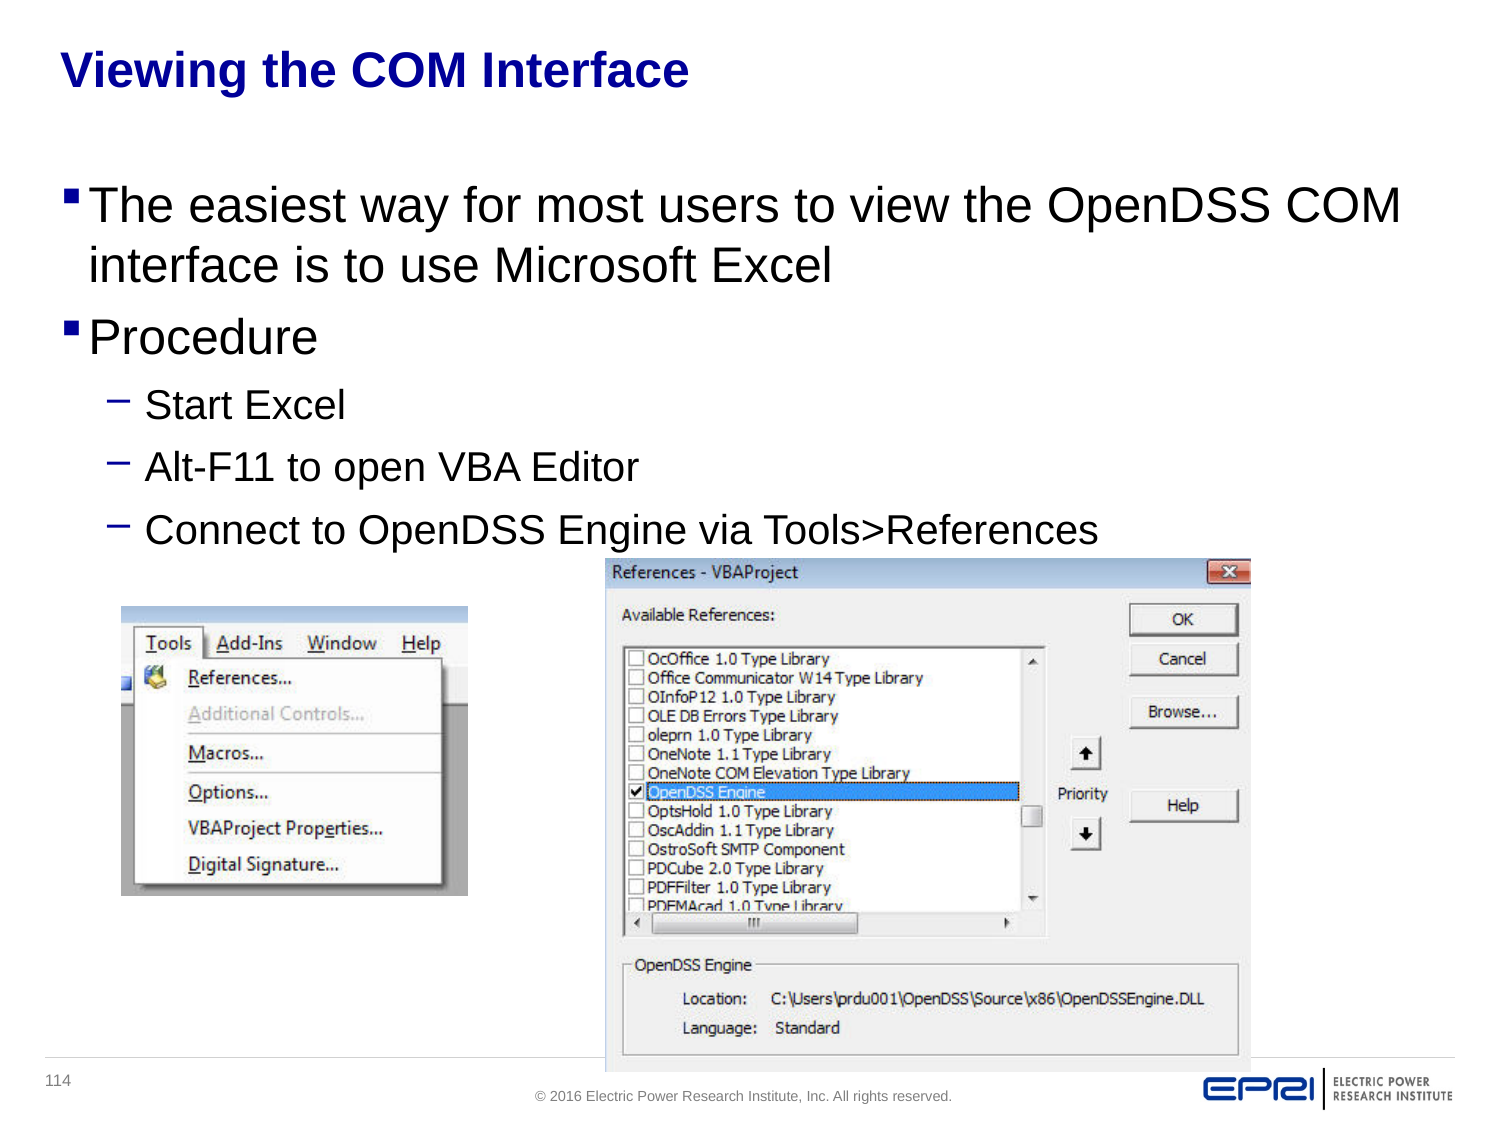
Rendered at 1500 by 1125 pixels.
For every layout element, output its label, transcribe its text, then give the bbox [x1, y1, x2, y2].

picture [605, 557, 1455, 1113]
list The easiest way for most users to view the OpenDSS COM interface is to use Microsoft Excel Procedure Start Excel Alt-F11 to open VBA Editor Connect to OpenDSS Engine via Tools>References [44, 164, 1456, 1051]
title Viewing the COM Interface [44, 29, 1456, 151]
picture [121, 606, 468, 896]
